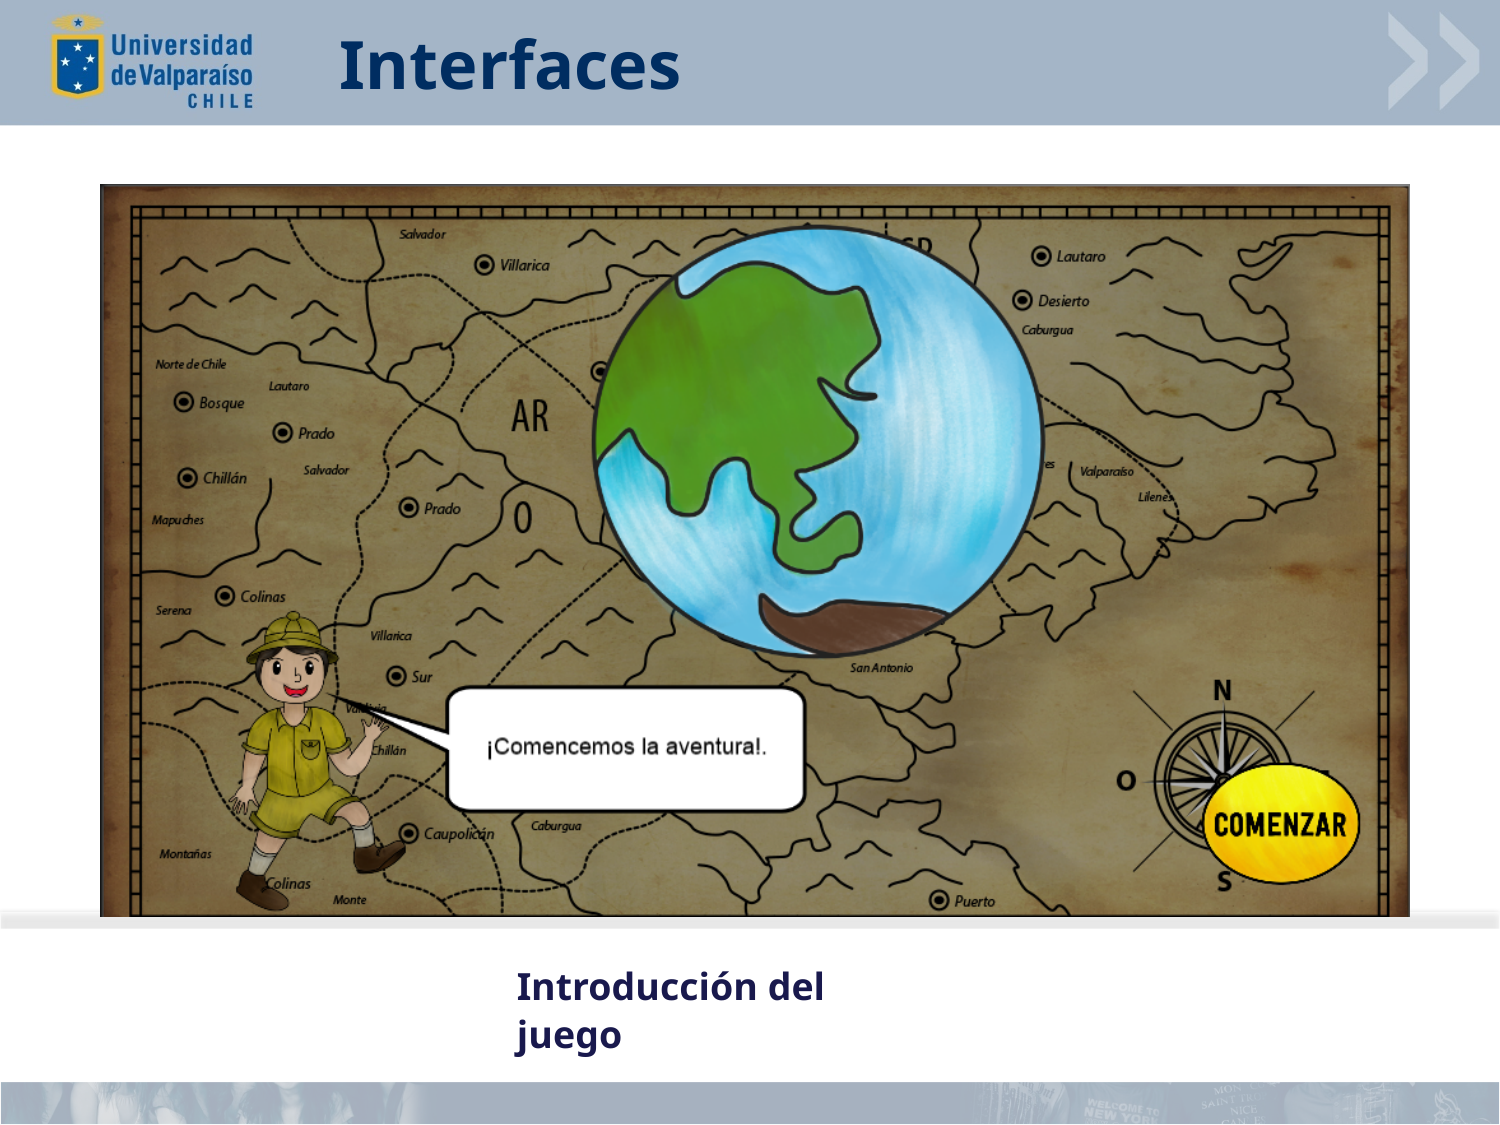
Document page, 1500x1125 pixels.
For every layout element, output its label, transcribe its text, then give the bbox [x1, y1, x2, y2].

title Interfaces [324, 12, 1463, 113]
picture [0, 184, 1500, 918]
picture [0, 0, 1500, 125]
list Introducción del juego [501, 952, 952, 1059]
